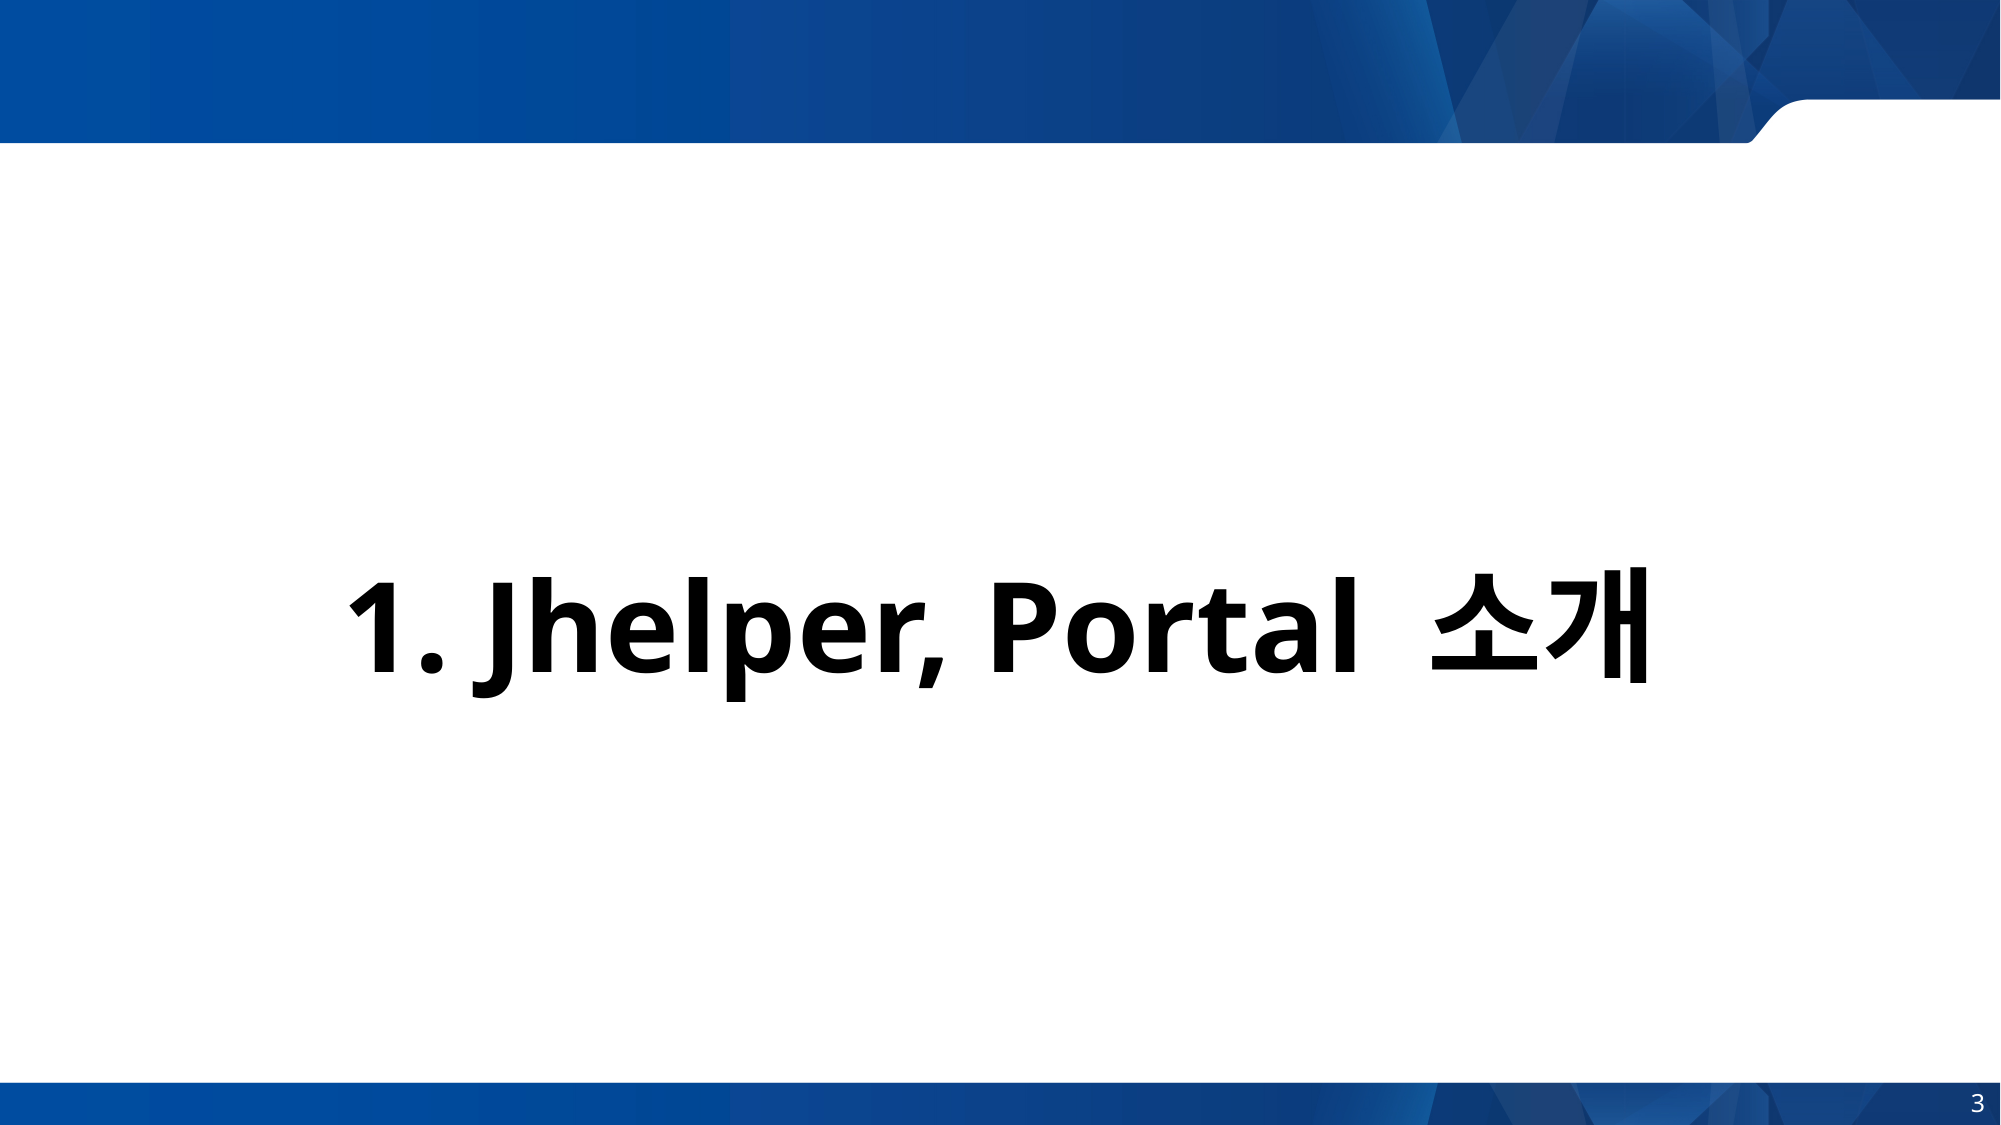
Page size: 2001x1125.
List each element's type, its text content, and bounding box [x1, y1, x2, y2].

picture [0, 0, 2001, 1125]
title 1. Jhelper, Portal 소개 [249, 315, 1750, 707]
slide_number 3 [1787, 1084, 2000, 1125]
